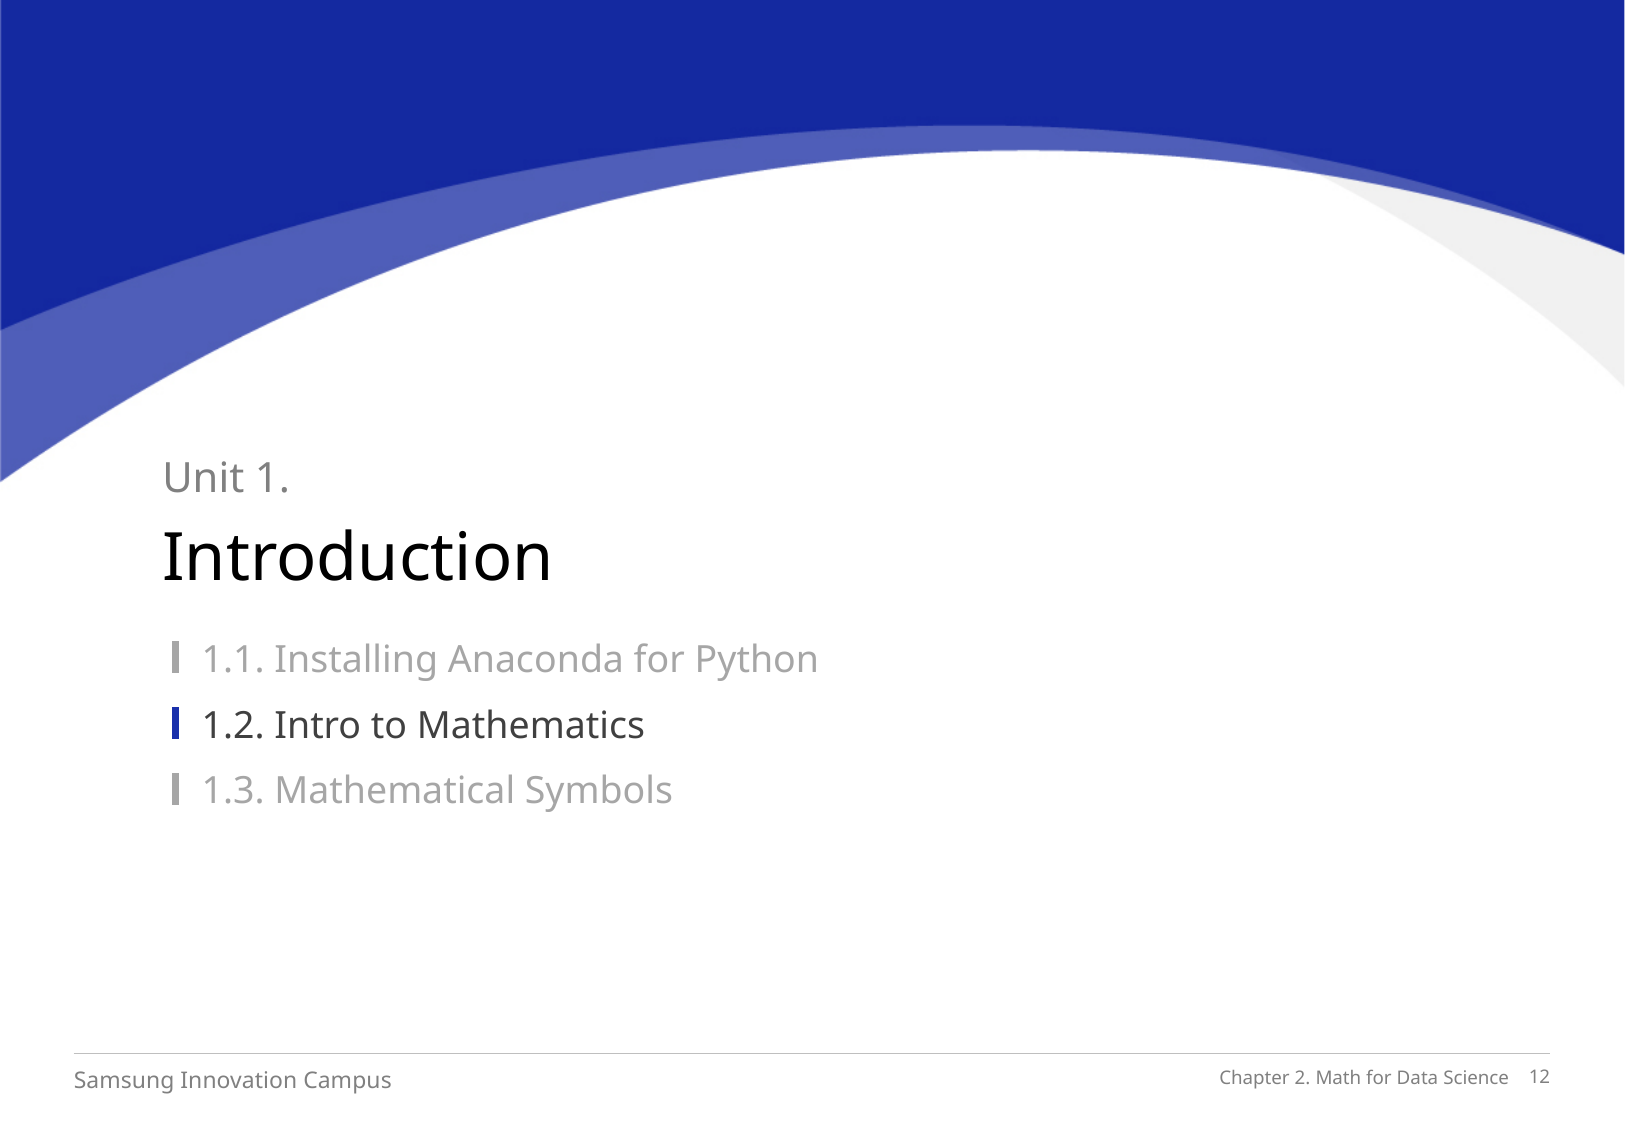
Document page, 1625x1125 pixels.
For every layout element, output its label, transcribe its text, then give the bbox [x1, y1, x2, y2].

picture [0, 0, 1625, 1125]
text_box 1.1. Installing Anaconda for Python 1.2. Intro to Mathematics 1.3. Mathematical Symbols [172, 634, 825, 813]
text_box Unit 1. [161, 450, 1062, 502]
text_box Introduction [161, 513, 1625, 595]
